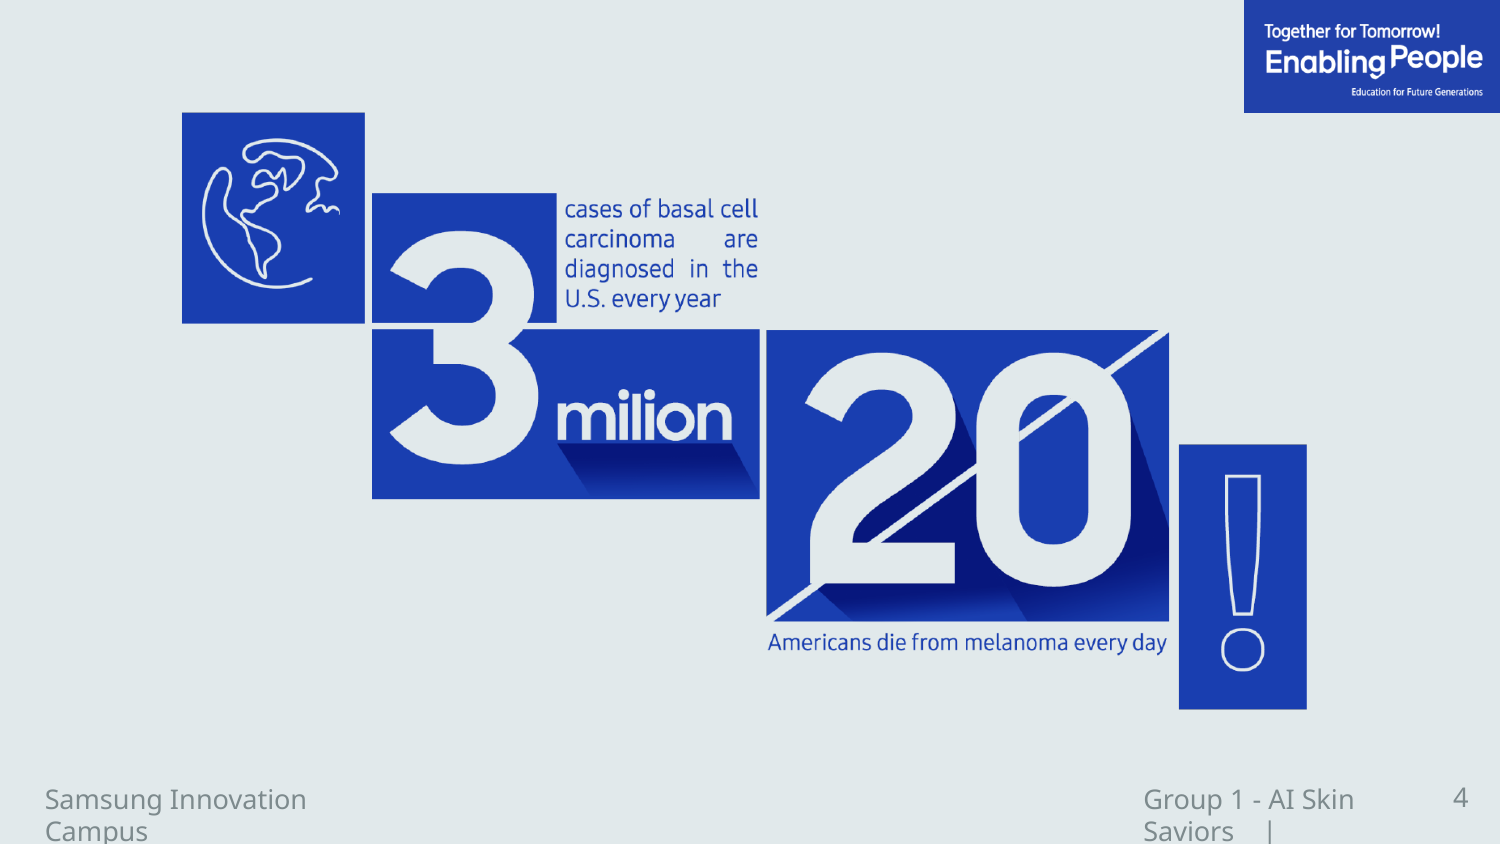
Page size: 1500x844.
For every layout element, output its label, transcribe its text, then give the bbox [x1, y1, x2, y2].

picture [166, 0, 1500, 718]
slide_number 4 [1411, 775, 1469, 822]
